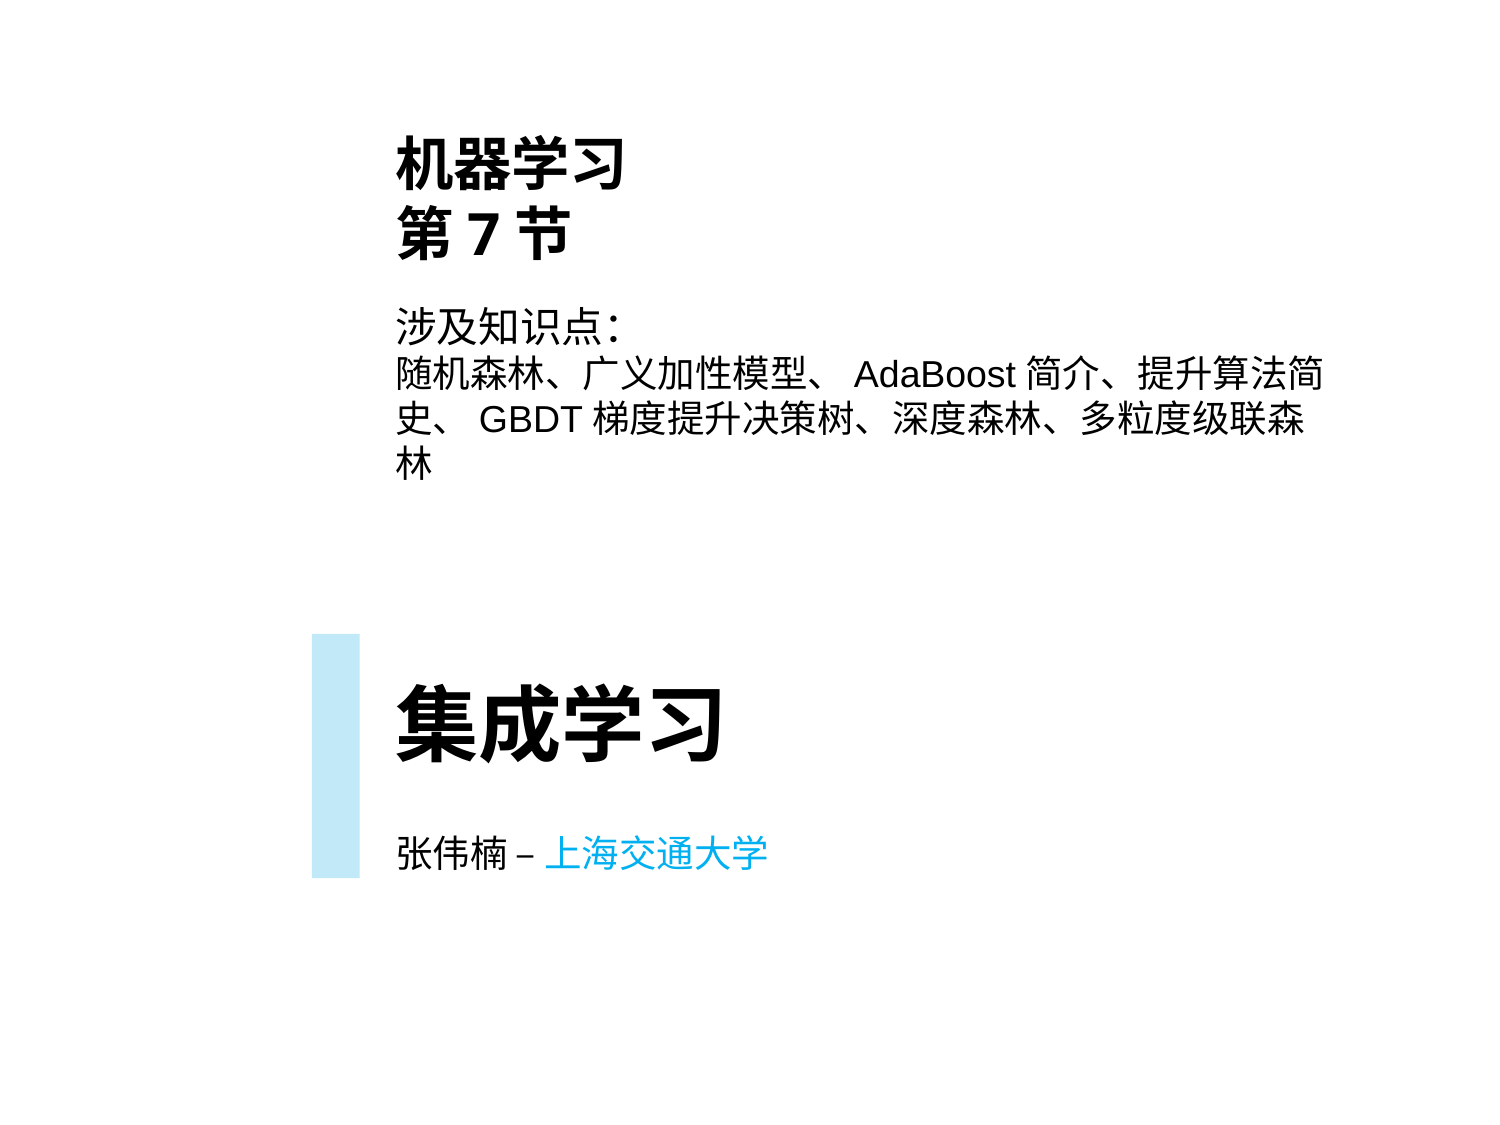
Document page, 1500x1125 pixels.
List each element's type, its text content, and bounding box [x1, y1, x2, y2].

text_box 集成学习 [380, 664, 1346, 780]
text_box 机器学习 第7节 [380, 119, 1346, 275]
text_box 张伟楠 – 上海交通大学 [380, 822, 1346, 883]
text_box 涉及知识点： 随机森林、广义加性模型、AdaBoost简介、提升算法简史、GBDT梯度提升决策树、深度森林、多粒度级联森林 [380, 292, 1346, 493]
